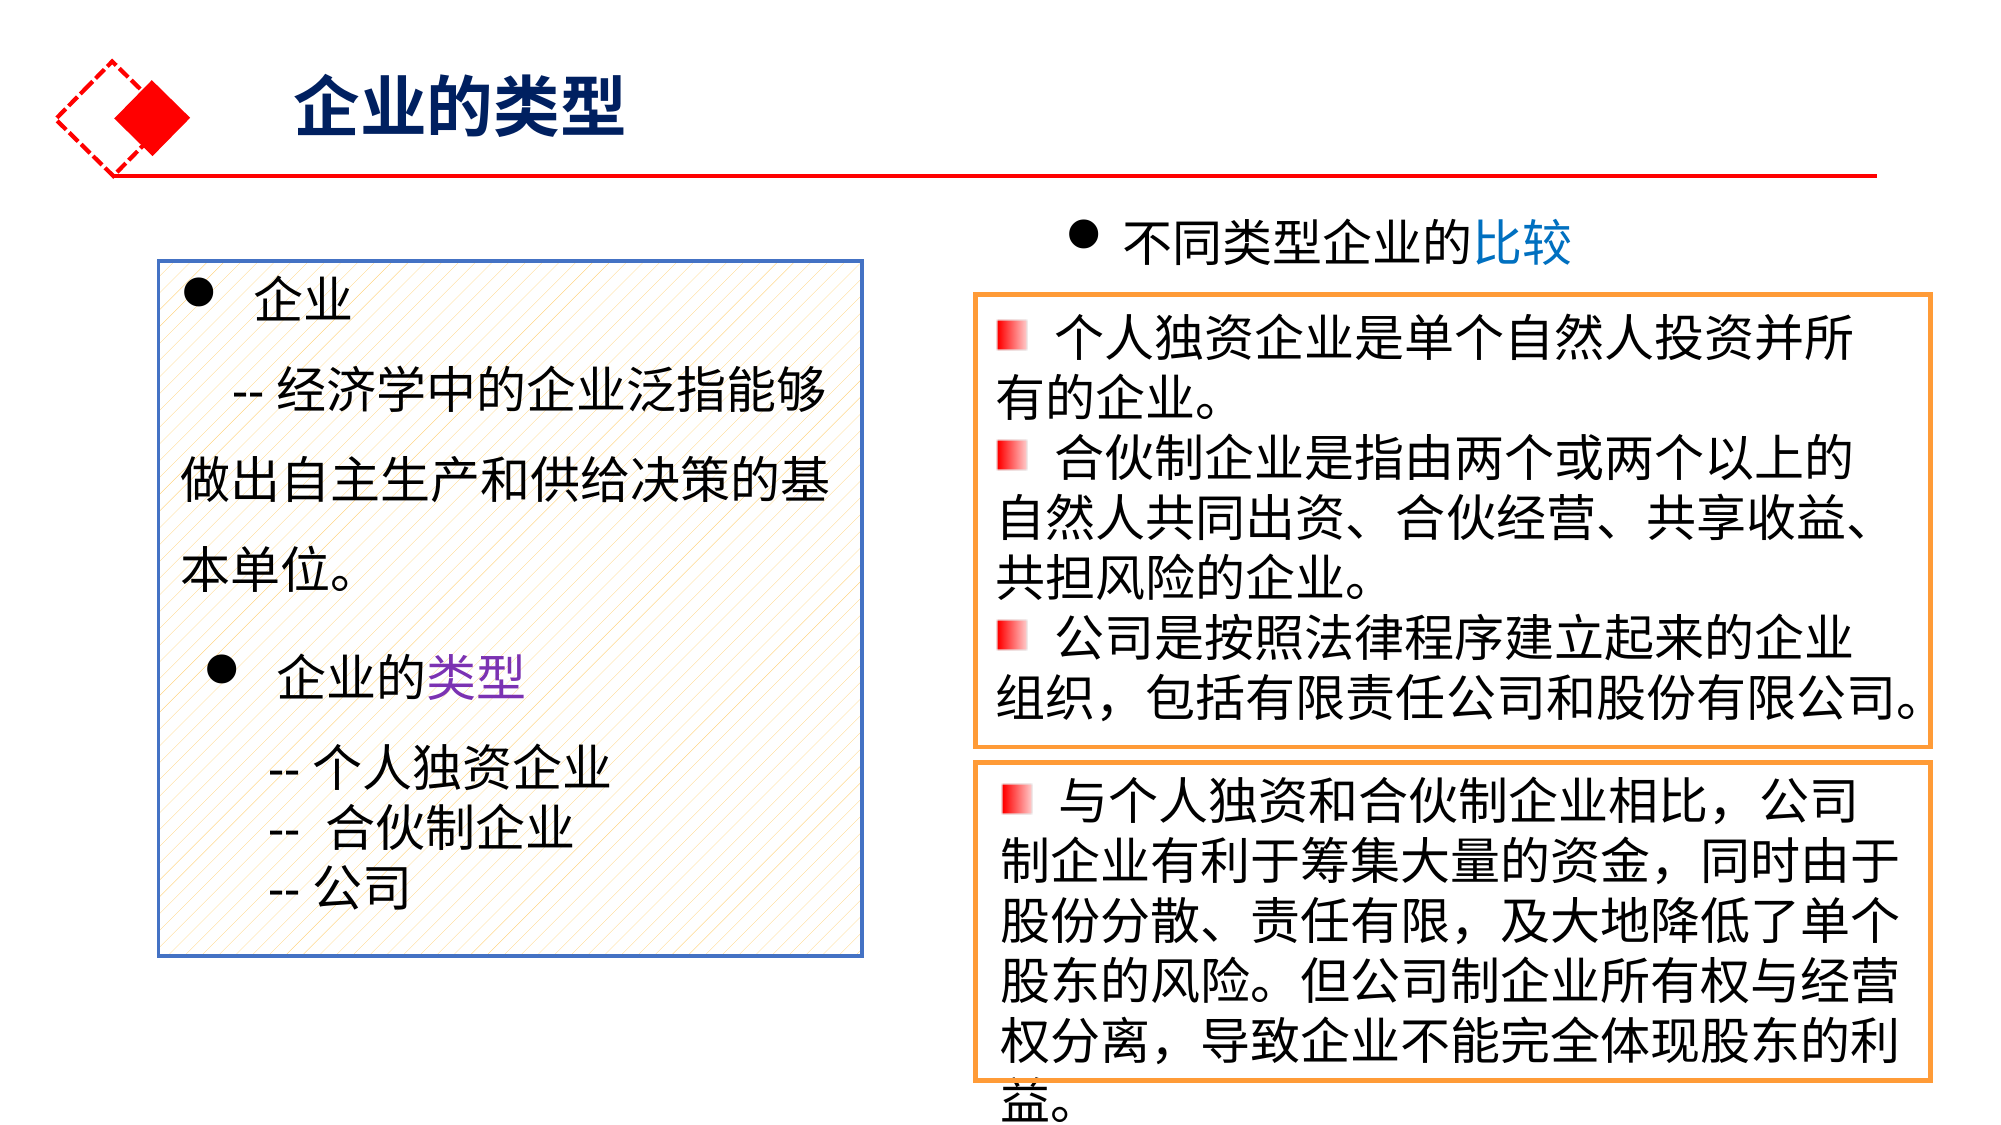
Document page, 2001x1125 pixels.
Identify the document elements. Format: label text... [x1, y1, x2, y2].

text_box 与个人独资和合伙制企业相比，公司制企业有利于筹集大量的资金，同时由于股份分散、责任有限，及大地降低了单个股东的风险。但公司制企业所有权与经营权分离，导致企业不能完全体现股东的利益。 [985, 1081, 1917, 1125]
text_box [975, 294, 1931, 748]
text_box 企业的类型 --个人独资企业 -- 合伙制企业 --公司 [188, 608, 726, 1014]
text_box 不同类型企业的比较 [901, 203, 1588, 279]
text_box [726, 667, 863, 957]
text_box [54, 61, 143, 178]
text_box [114, 80, 191, 157]
text_box 企业 --经济学中的企业泛指能够做出自主生产和供给决策的基本单位。 [165, 231, 871, 667]
text_box [975, 762, 1931, 1081]
text_box 企业的类型 [278, 65, 2000, 213]
text_box [158, 260, 188, 957]
